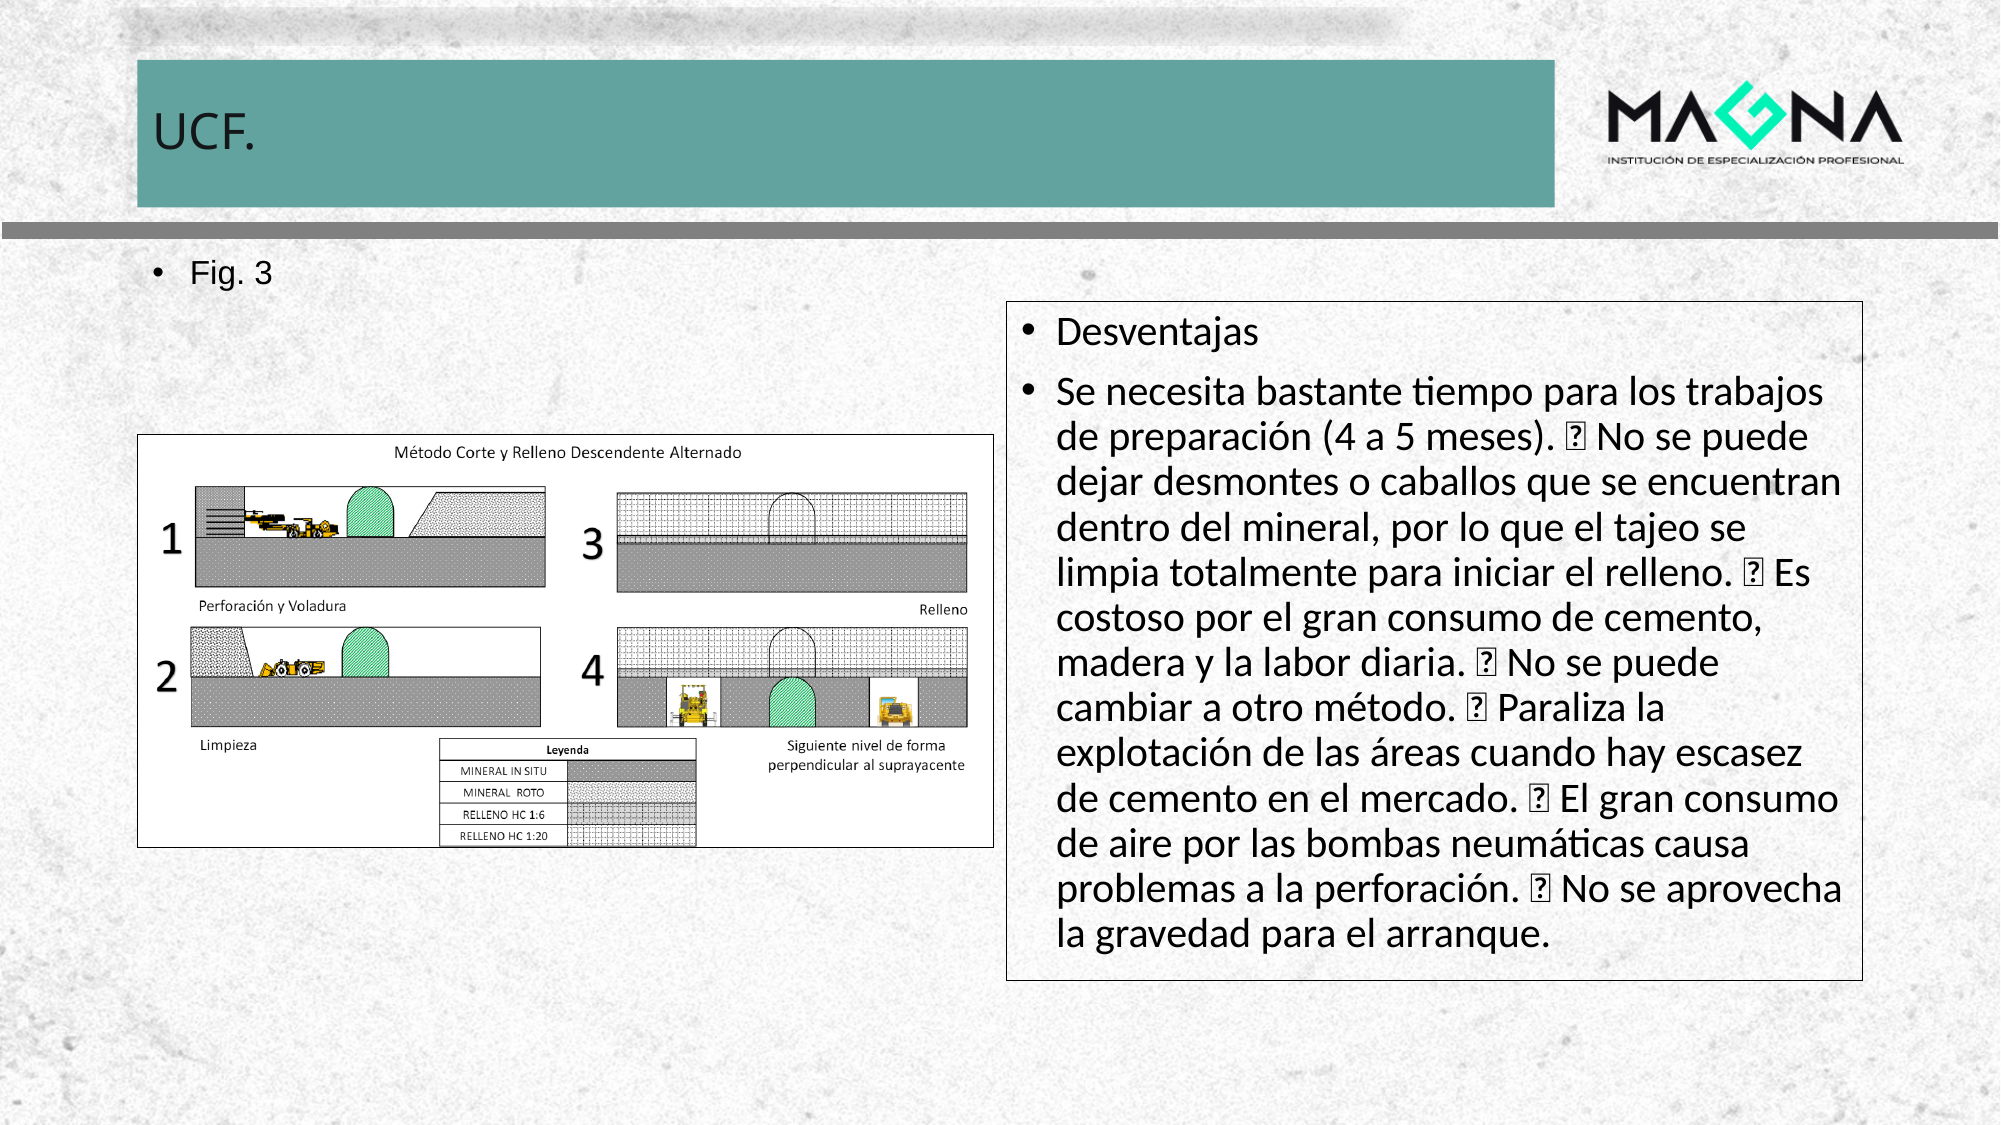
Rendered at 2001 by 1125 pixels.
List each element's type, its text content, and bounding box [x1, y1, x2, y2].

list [137, 434, 994, 848]
list Fig. 3 [137, 253, 374, 295]
title UCF. [137, 59, 1555, 208]
picture [0, 0, 2001, 1125]
list Desventajas Se necesita bastante tiempo para los trabajos de preparación (4 a 5 meses).  No se puede dejar desmontes o caballos que se encuentran dentro del mineral, por lo que el tajeo se limpia totalmente para iniciar el relleno.  Es costoso por el gran consumo de cemento, madera y la labor diaria.  No se puede cambiar a otro método.  Paraliza la explotación de las áreas cuando hay escasez de cemento en el mercado.  El gran consumo de aire por las bombas neumáticas causa problemas a la perforación.  No se aprovecha la gravedad para el arranque. [1006, 301, 1863, 981]
